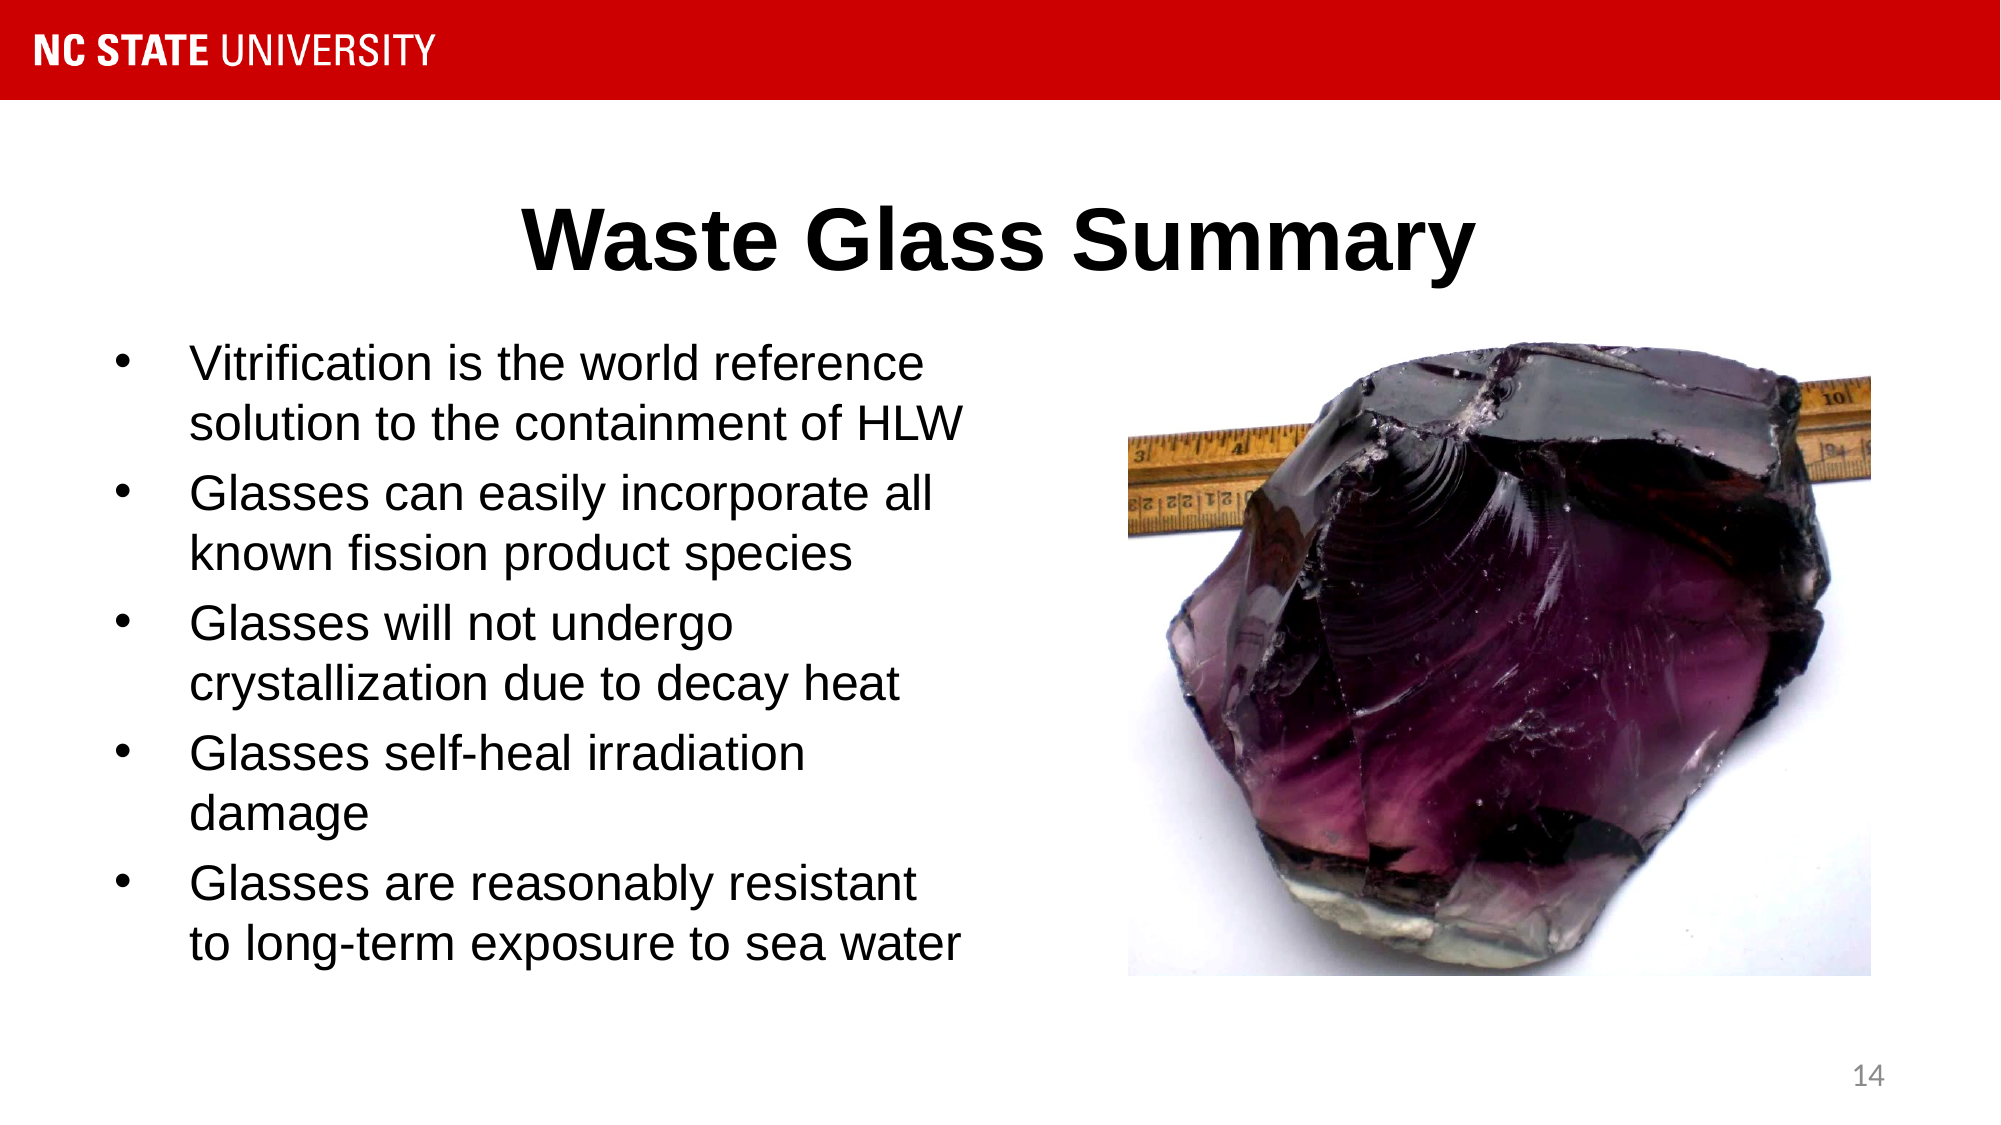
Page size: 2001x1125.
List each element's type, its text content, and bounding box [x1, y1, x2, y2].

list Vitrification is the world reference solution to the containment of HLW Glasses can easily incorporate all known fission product species Glasses will not undergo crystallization due to decay heat Glasses self-heal irradiation damage Glasses are reasonably resistant to long-term exposure to sea water [99, 322, 984, 1005]
picture [1128, 322, 1871, 976]
title Waste Glass Summary [99, 147, 1900, 323]
slide_number 14 [1433, 1042, 1900, 1103]
picture [0, 0, 2001, 100]
